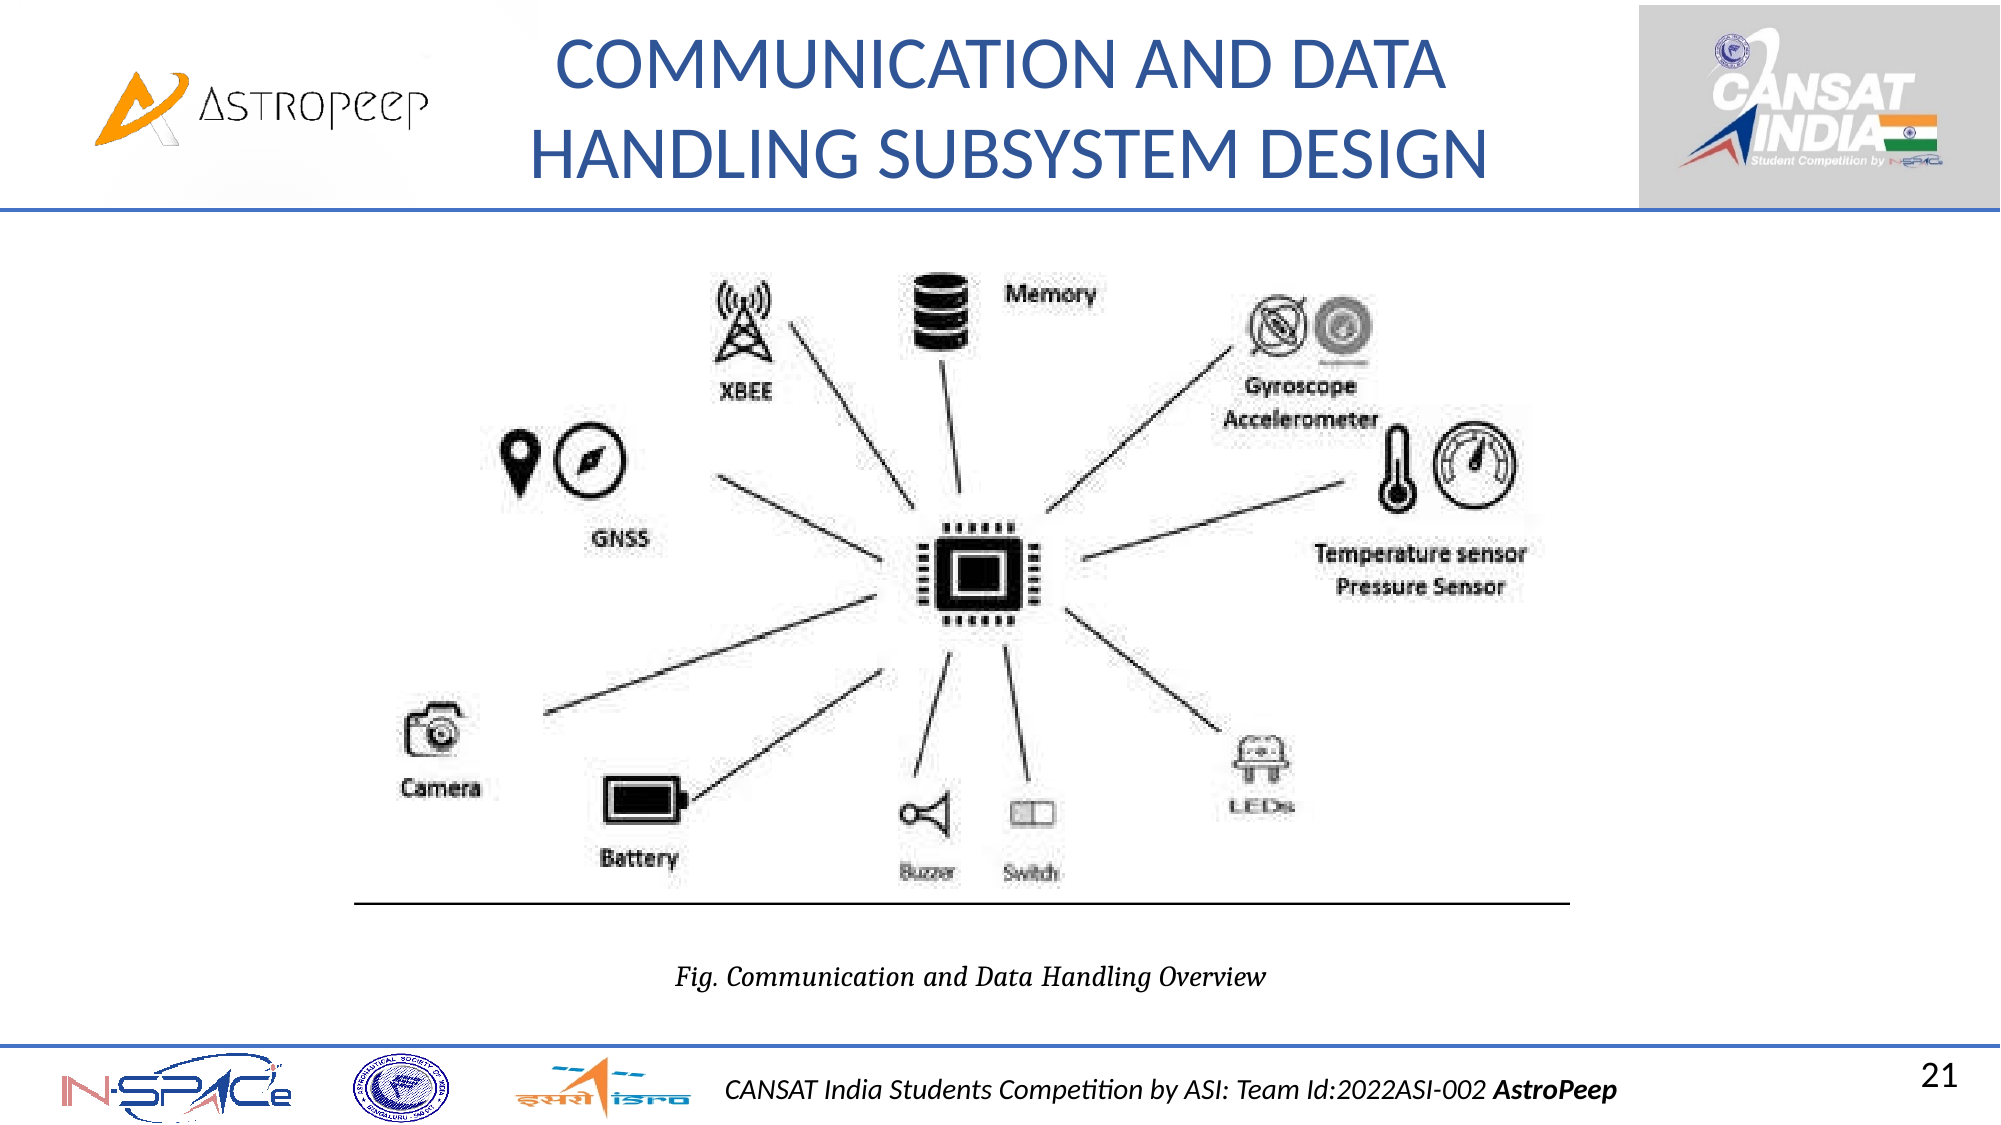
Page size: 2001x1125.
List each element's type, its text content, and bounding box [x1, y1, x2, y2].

text_box Fig. Communication and Data Handling Overview [420, 955, 1344, 993]
picture [18, 0, 538, 206]
text_box COMMUNICATION AND DATA HANDLING SUBSYSTEM DESIGN [497, 6, 1524, 201]
picture [59, 1052, 295, 1125]
picture [507, 1051, 703, 1124]
picture [354, 252, 1571, 905]
slide_number 21 [1523, 1042, 1974, 1103]
picture [1639, 5, 2000, 208]
picture [352, 1051, 450, 1124]
